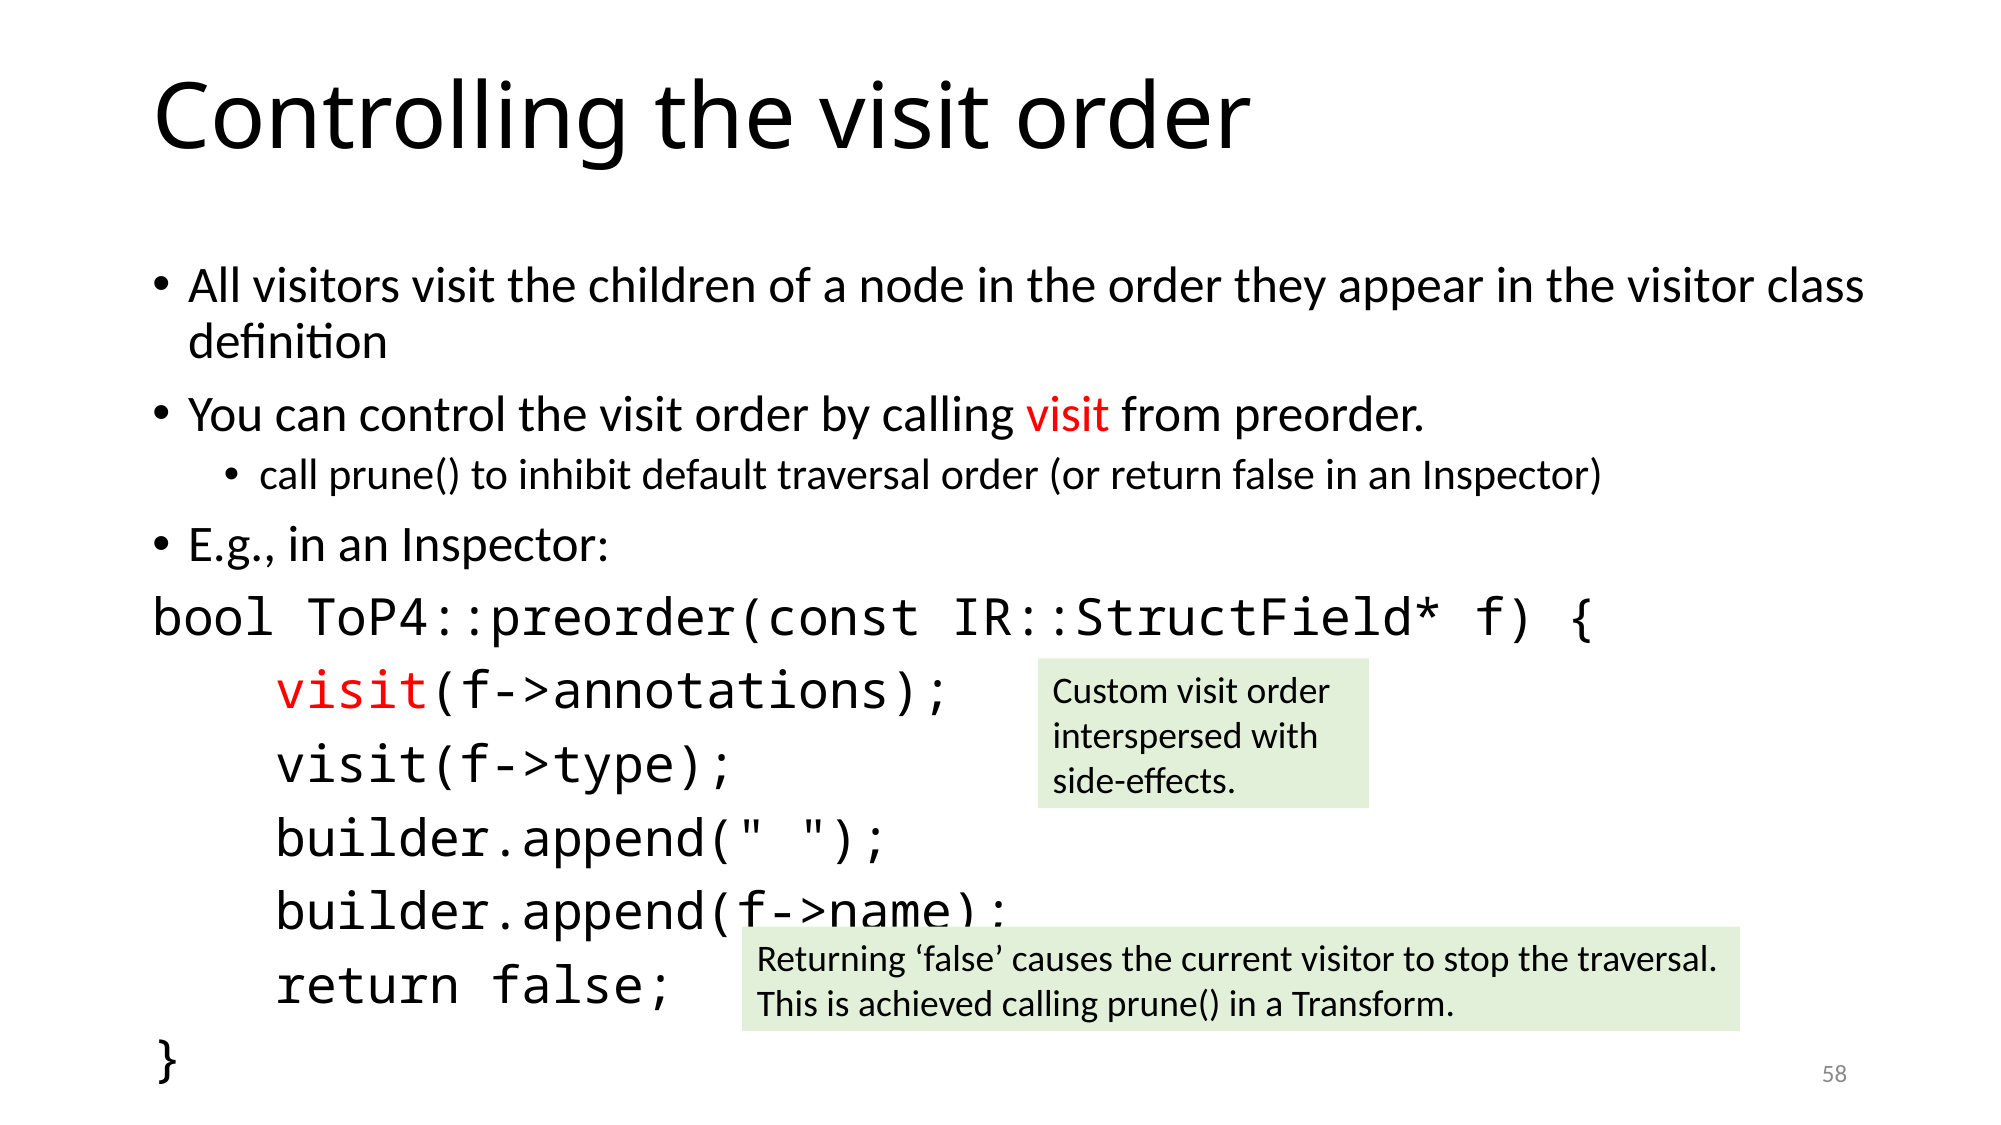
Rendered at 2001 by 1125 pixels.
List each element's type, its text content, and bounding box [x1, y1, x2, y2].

list All visitors visit the children of a node in the order they appear in the visitor class definition You can control the visit order by calling visit from preorder. call prune() to inhibit default traversal order (or return false in an Inspector) E.g., in an Inspector: bool ToP4::preorder(const IR::StructField* f) { visit(f->annotations); visit(f->type); builder.append(" "); builder.append(f->name); return false; } [137, 251, 1910, 1104]
title Controlling the visit order [137, 10, 1863, 228]
text_box Returning ‘false’ causes the current visitor to stop the traversal. This is achieved calling prune() in a Transform. [742, 926, 1741, 1032]
text_box Custom visit order interspersed with side-effects. [1037, 658, 1369, 809]
slide_number 58 [1412, 1042, 1863, 1103]
